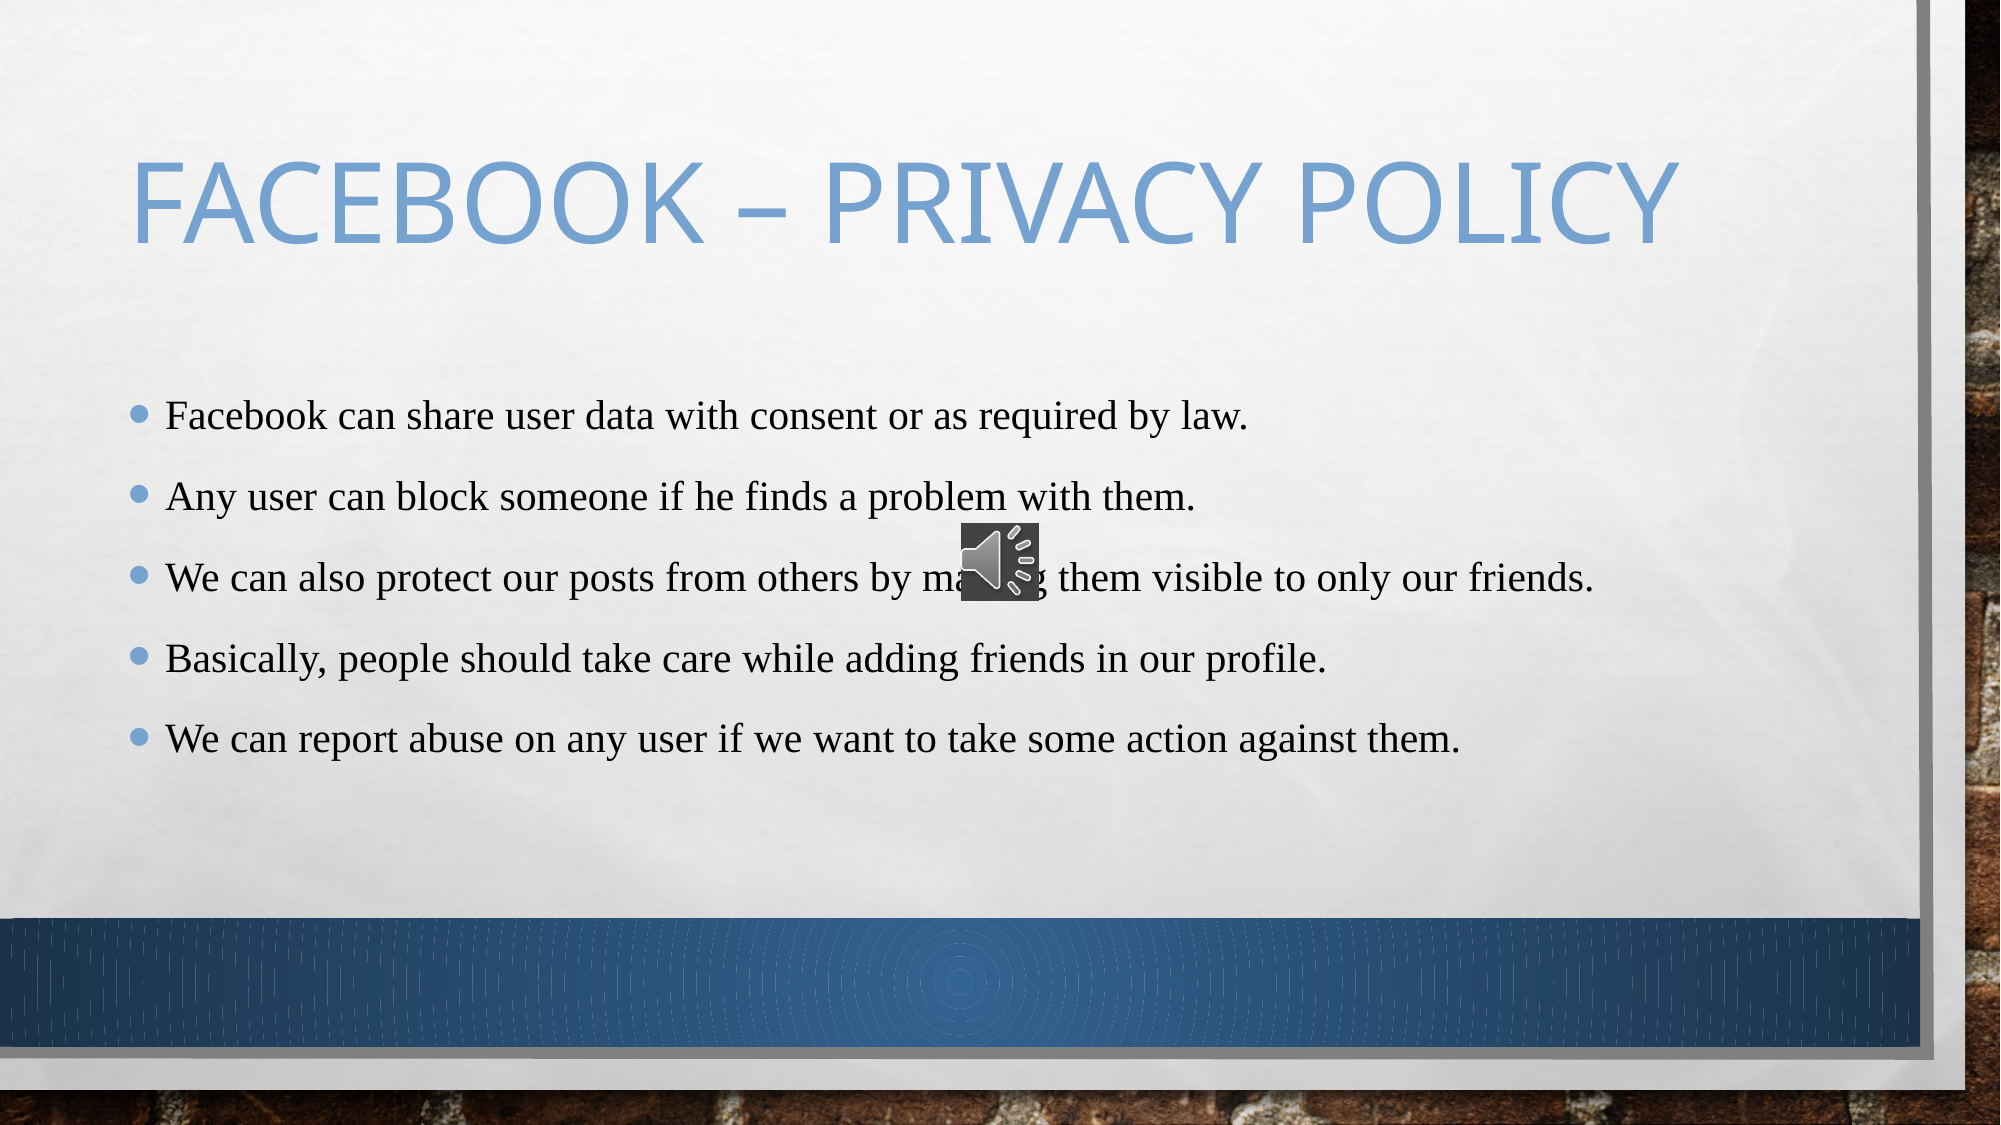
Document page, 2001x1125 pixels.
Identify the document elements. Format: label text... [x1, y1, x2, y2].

list Facebook can share user data with consent or as required by law. Any user can block someone if he finds a problem with them. We can also protect our posts from others by making them visible to only our friends. Basically, people should take care while adding friends in our profile. We can report abuse on any user if we want to take some action against them. [112, 338, 1818, 882]
picture [0, 0, 2000, 1125]
picture [959, 522, 1040, 603]
title Facebook – Privacy policy [112, 112, 1818, 302]
